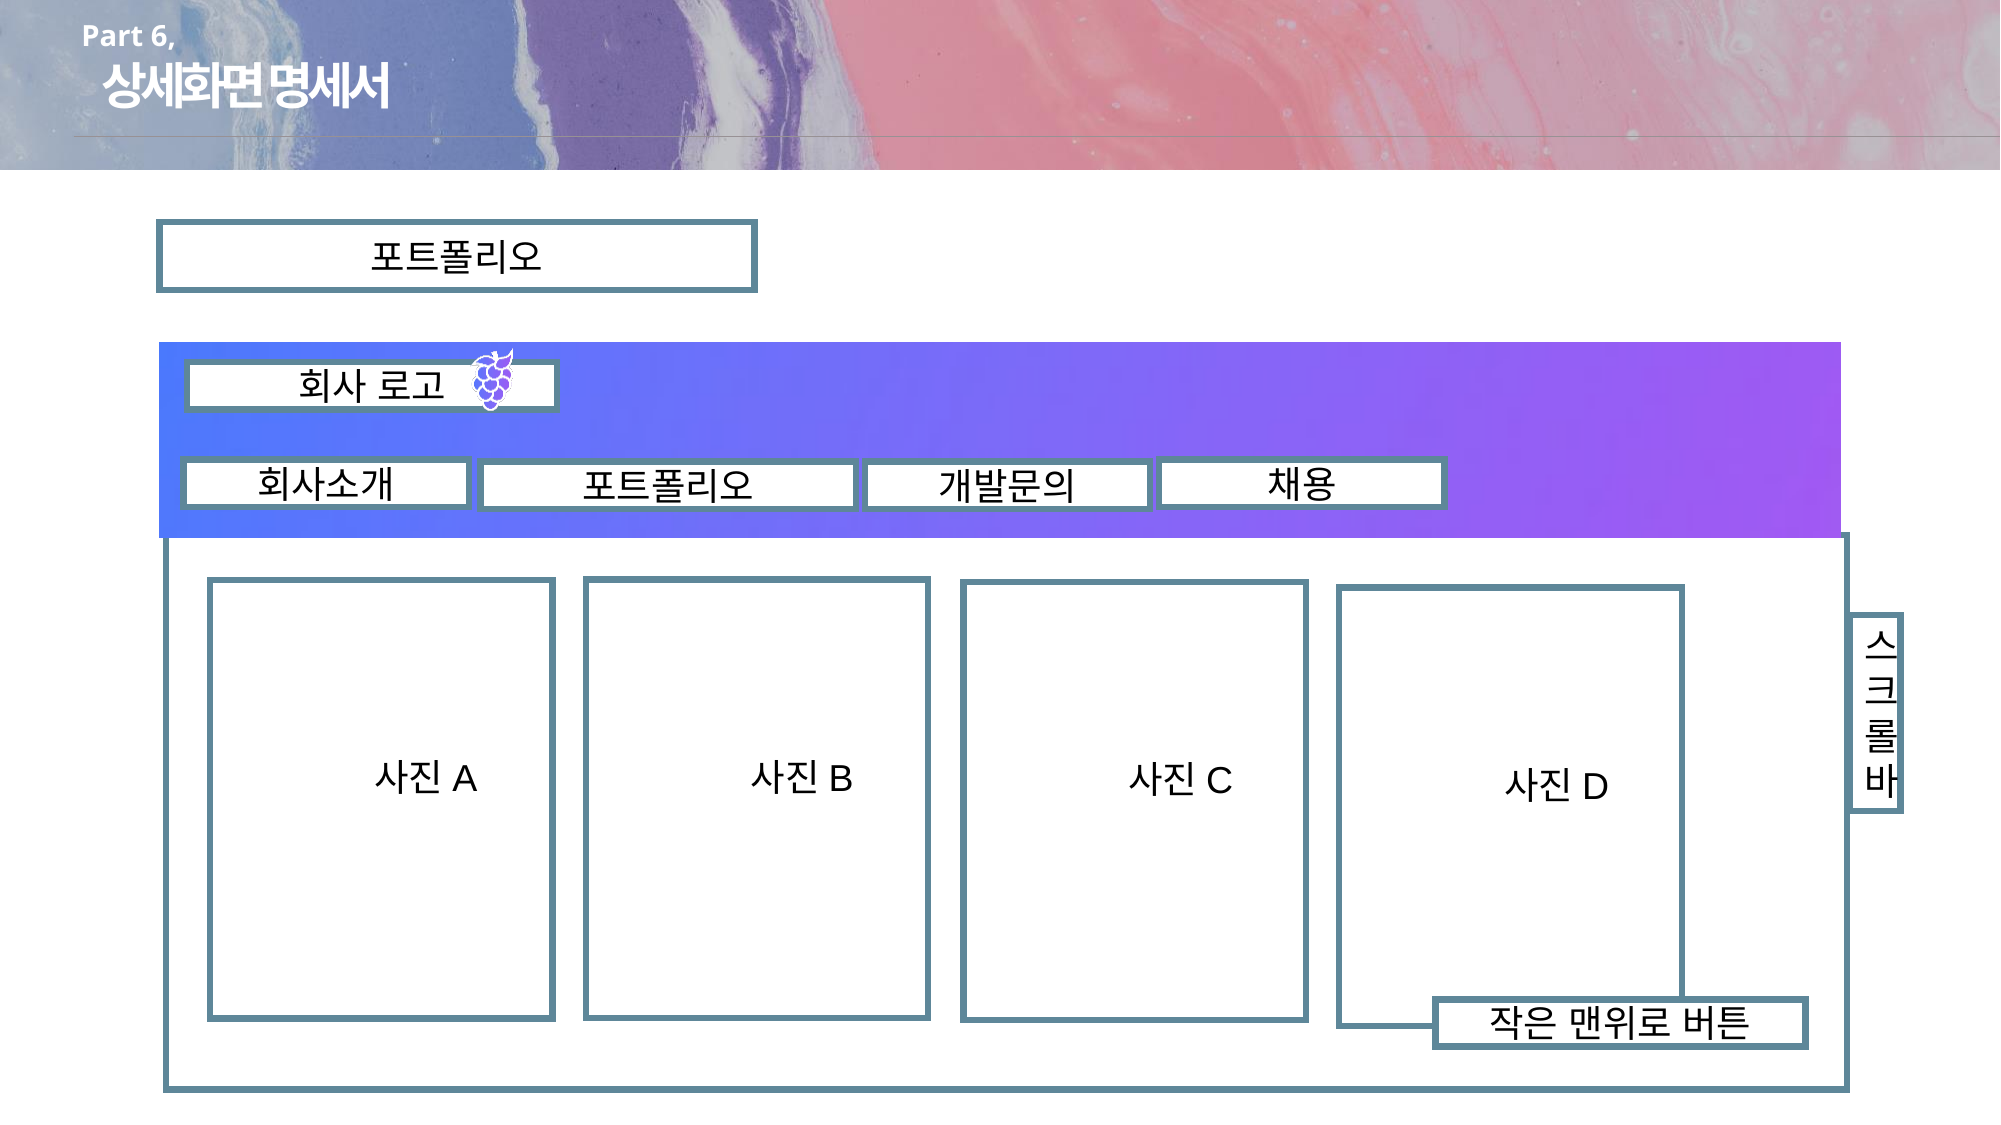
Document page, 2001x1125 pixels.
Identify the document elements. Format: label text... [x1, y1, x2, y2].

text_box 사진D [1338, 587, 1683, 1027]
picture [159, 342, 1841, 538]
picture [0, 0, 2000, 170]
text_box 포트폴리오 [159, 221, 756, 291]
text_box [165, 534, 1848, 1090]
text_box 사진B [585, 579, 929, 1019]
text_box 사진C [962, 581, 1307, 1021]
text_box 작은 맨위로 버튼 [1434, 998, 1807, 1048]
text_box 사진A [209, 579, 553, 1019]
text_box 스크롤바 [1849, 614, 1901, 812]
